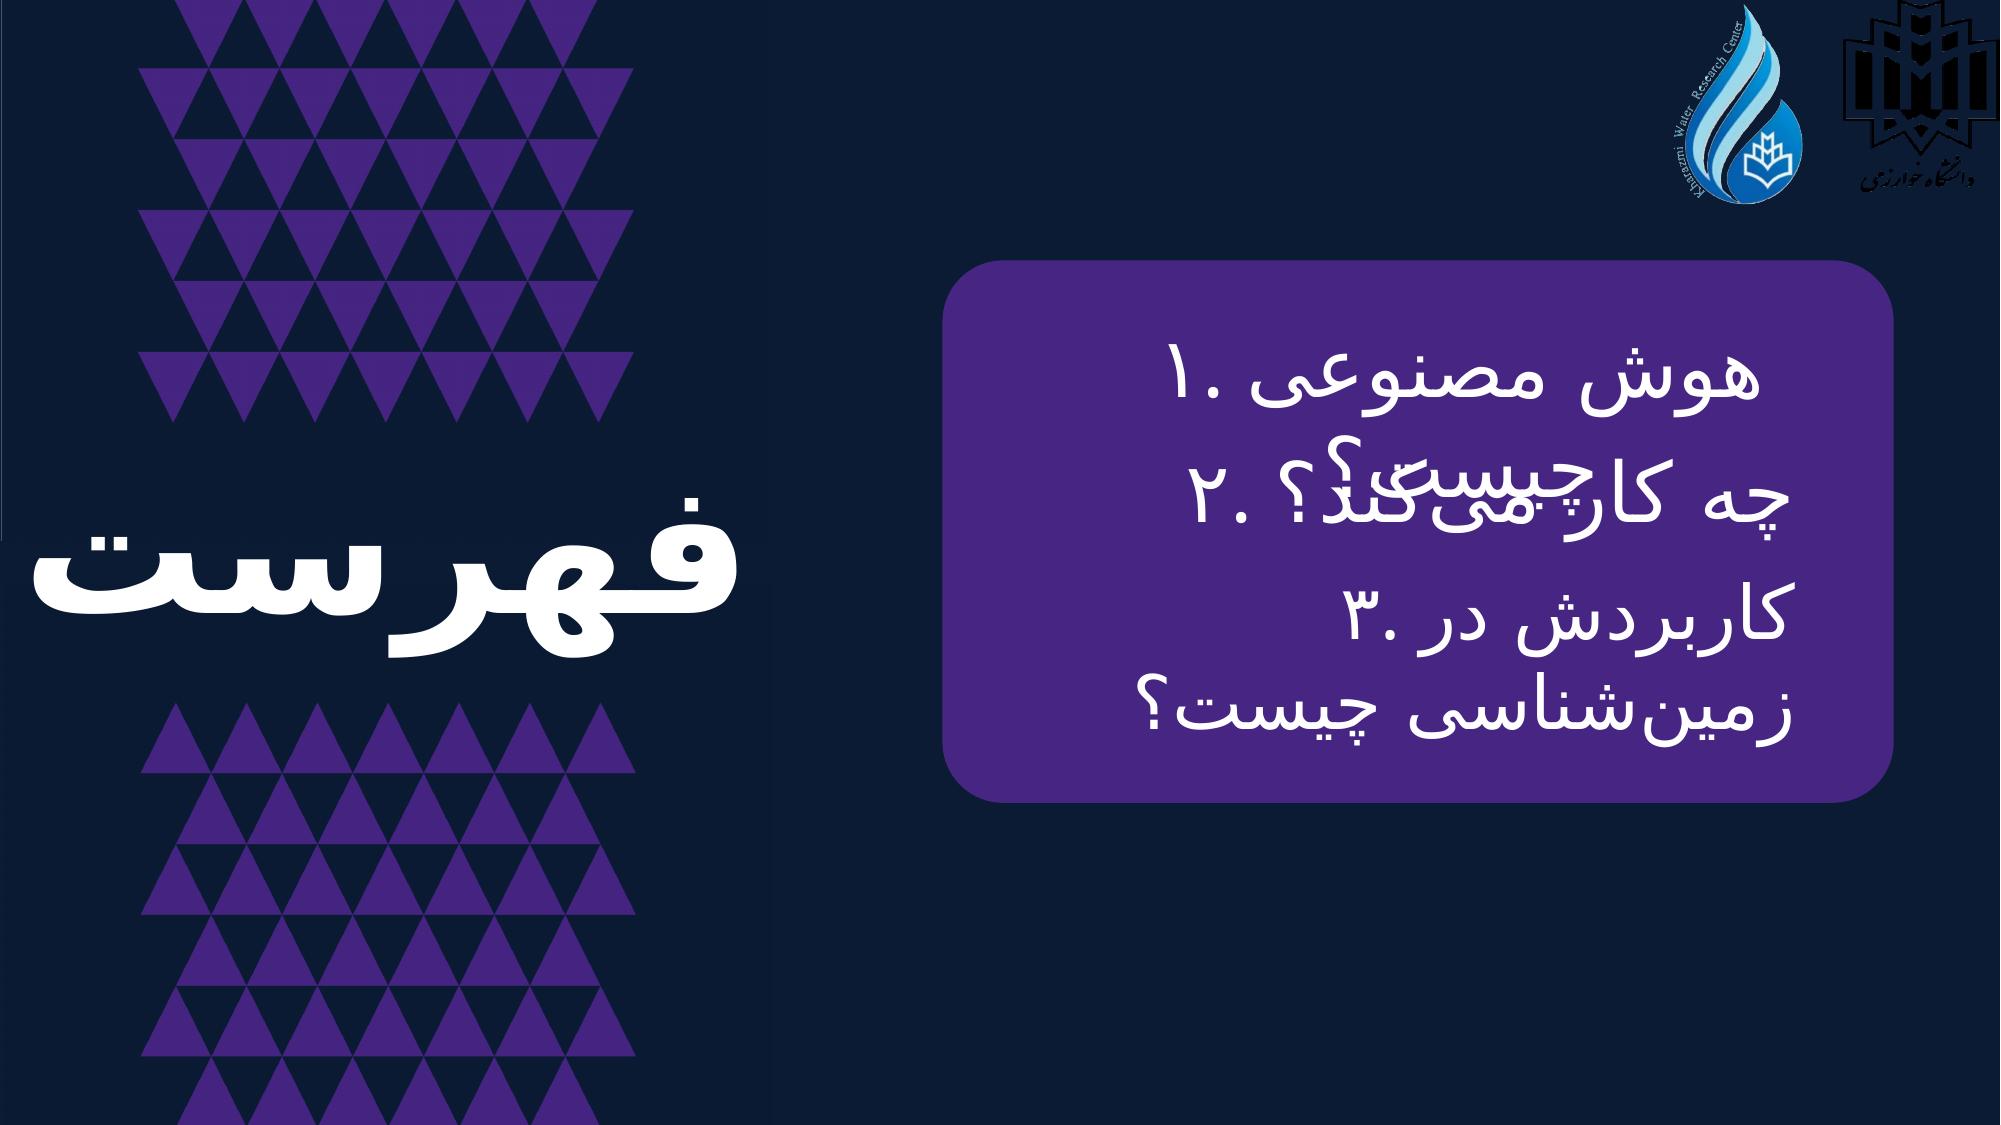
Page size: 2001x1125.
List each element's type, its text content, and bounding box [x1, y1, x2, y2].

text_box ۲. چه کار می‌کند؟ [1091, 431, 1811, 547]
text_box ۳. کاربردش در زمین‌شناسی چیست؟ [920, 557, 1811, 752]
picture [1622, 0, 2000, 222]
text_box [0, 0, 864, 1125]
text_box [940, 258, 1896, 805]
text_box ۱. هوش مصنوعی چیست؟ [1101, 306, 1821, 522]
